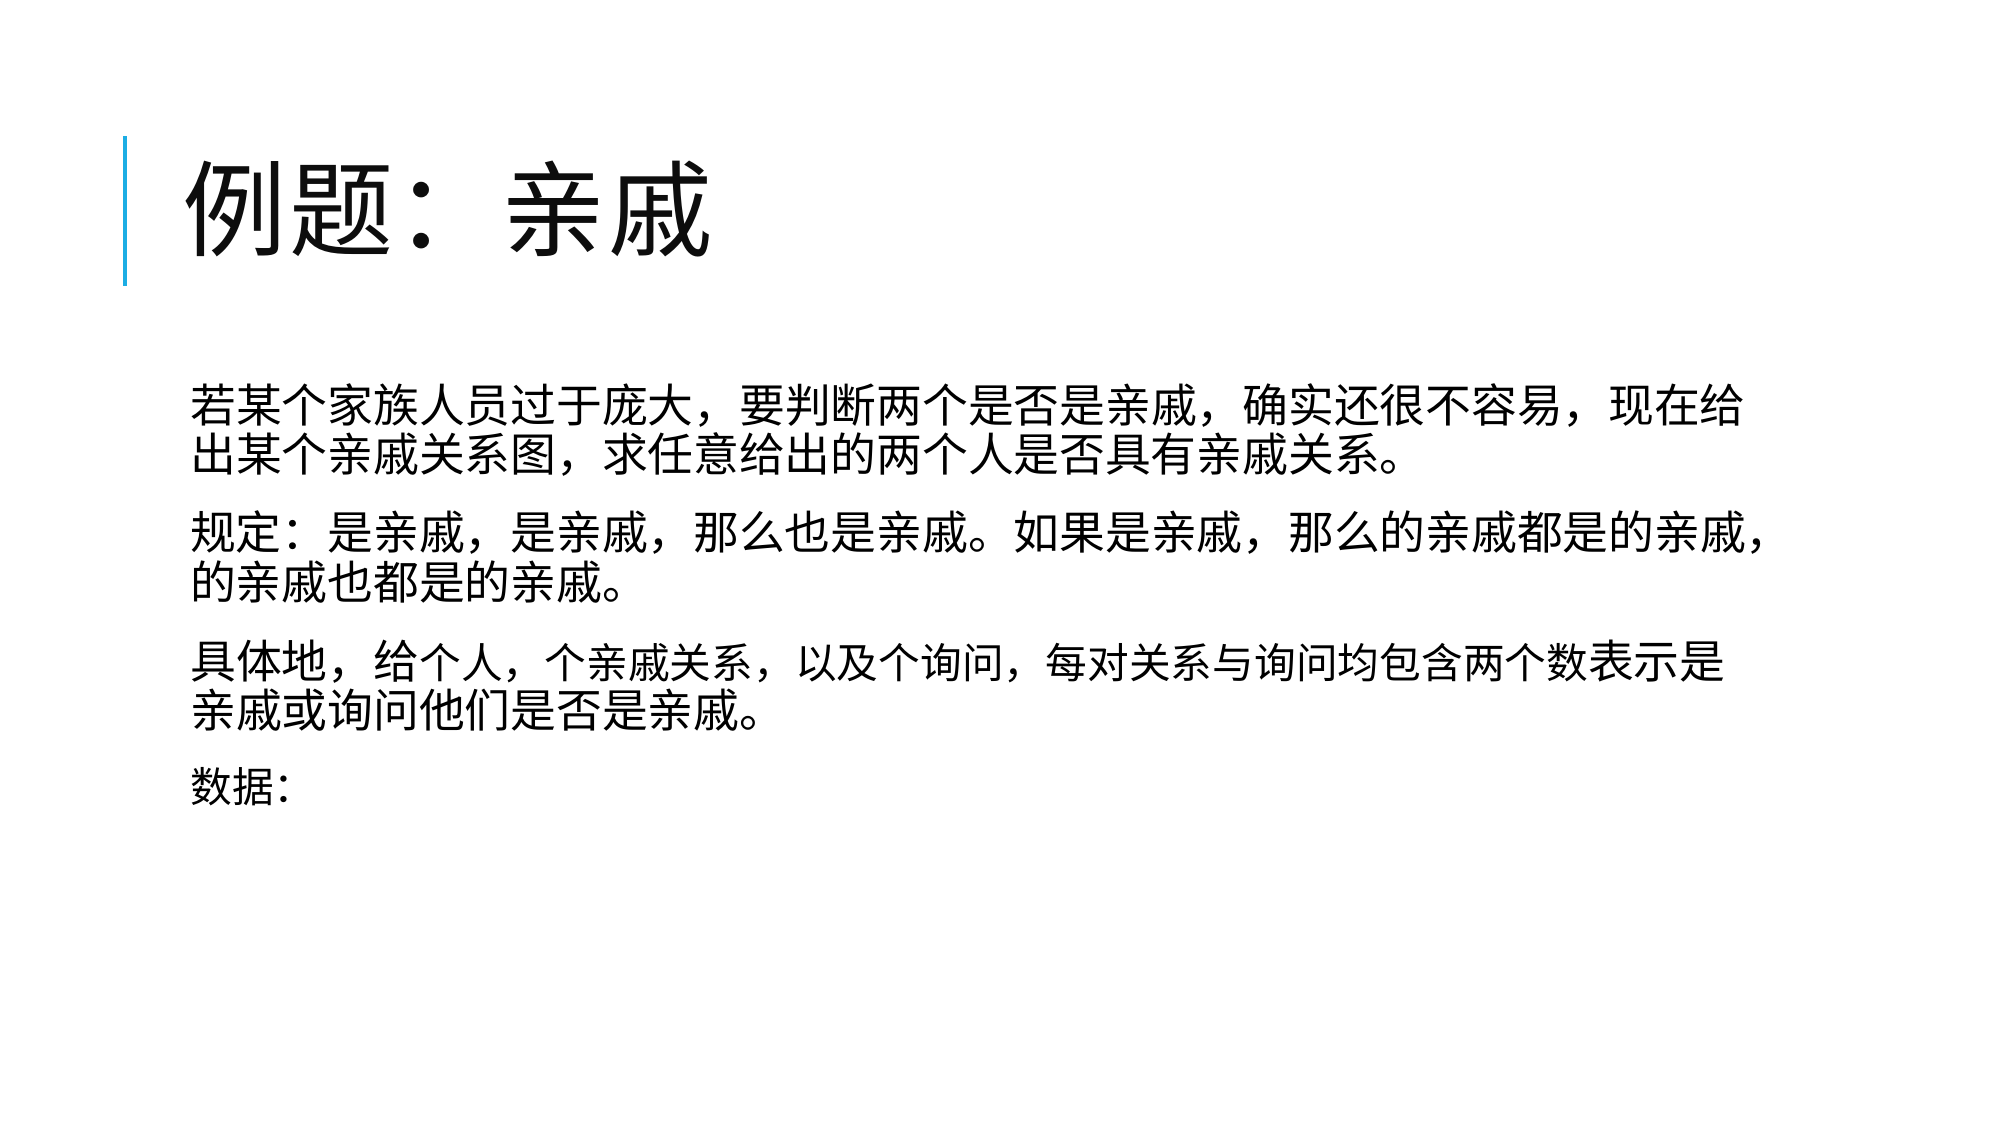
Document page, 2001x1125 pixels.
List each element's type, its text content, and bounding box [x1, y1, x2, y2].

title 例题：亲戚 [168, 96, 1763, 342]
